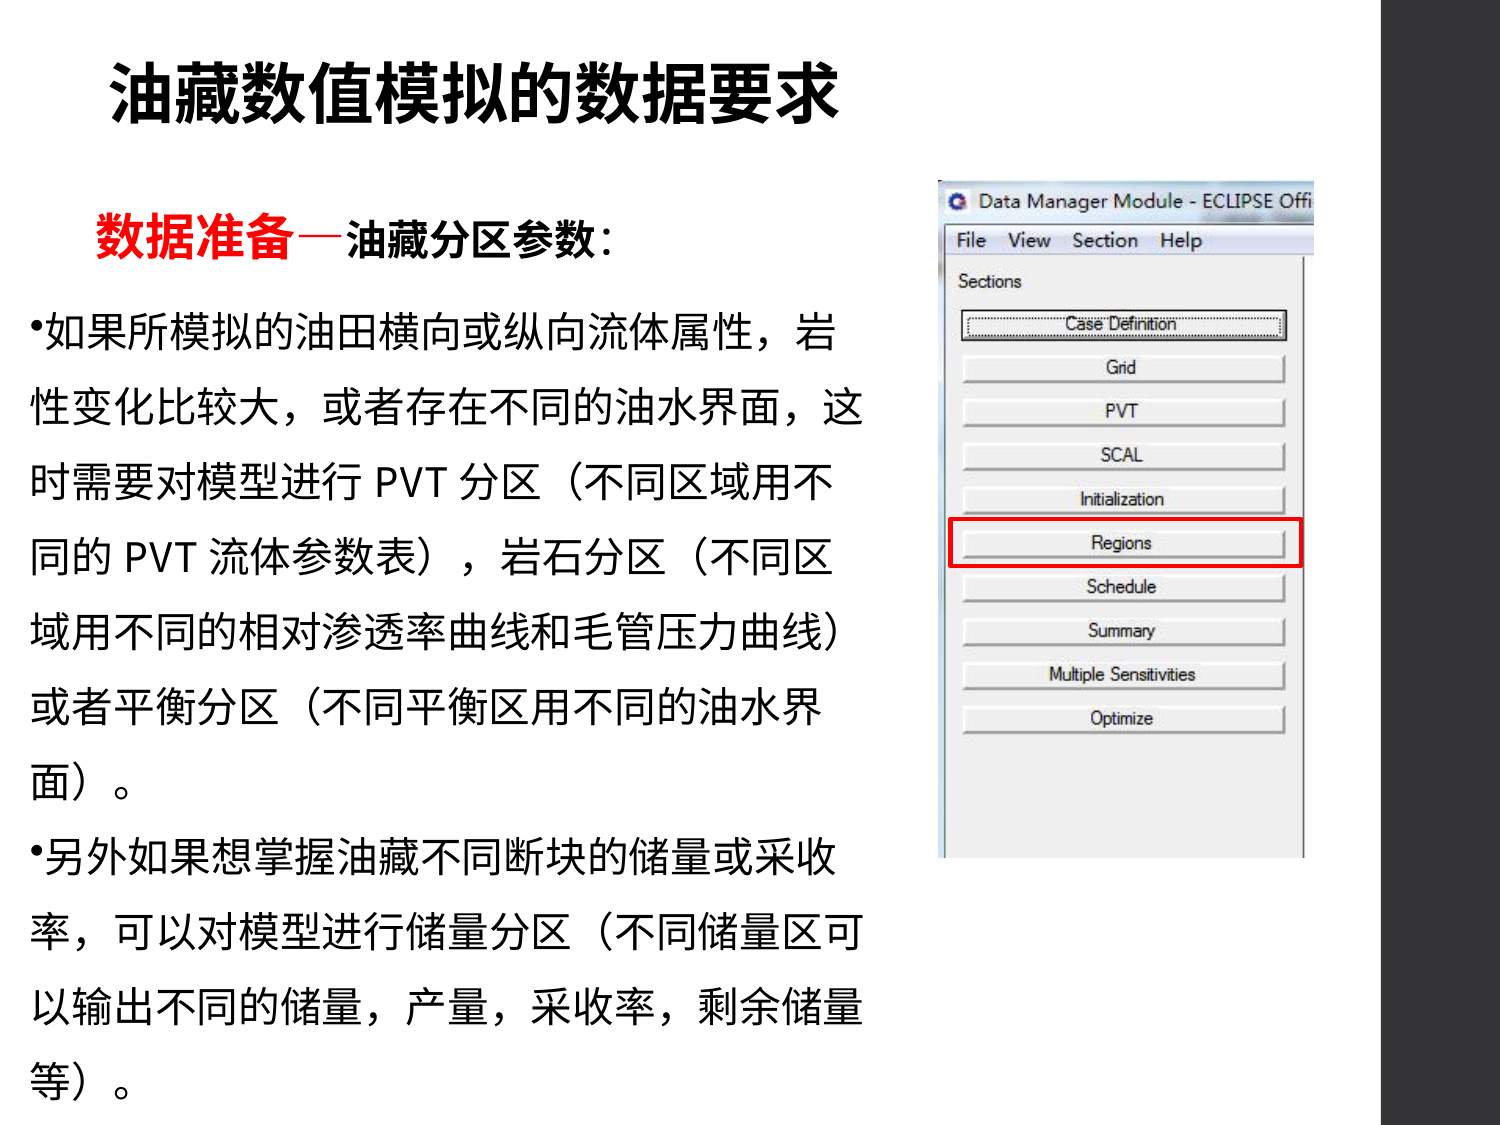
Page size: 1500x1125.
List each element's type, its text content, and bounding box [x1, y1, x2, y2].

text_box 油藏数值模拟的数据要求 [92, 44, 1003, 139]
text_box 数据准备—油藏分区参数： [80, 197, 653, 273]
text_box 如果所模拟的油田横向或纵向流体属性，岩性变化比较大，或者存在不同的油水界面，这时需要对模型进行PVT分区（不同区域用不同的PVT流体参数表），岩石分区（不同区域用不同的相对渗透率曲线和毛管压力曲线）或者平衡分区（不同平衡区用不同的油水界面）。 另外如果想掌握油藏不同断块的储量或采收率，可以对模型进行储量分区（不同储量区可以输出不同的储量，产量，采收率，剩余储量等）。 [15, 273, 884, 1114]
picture [938, 180, 1314, 858]
